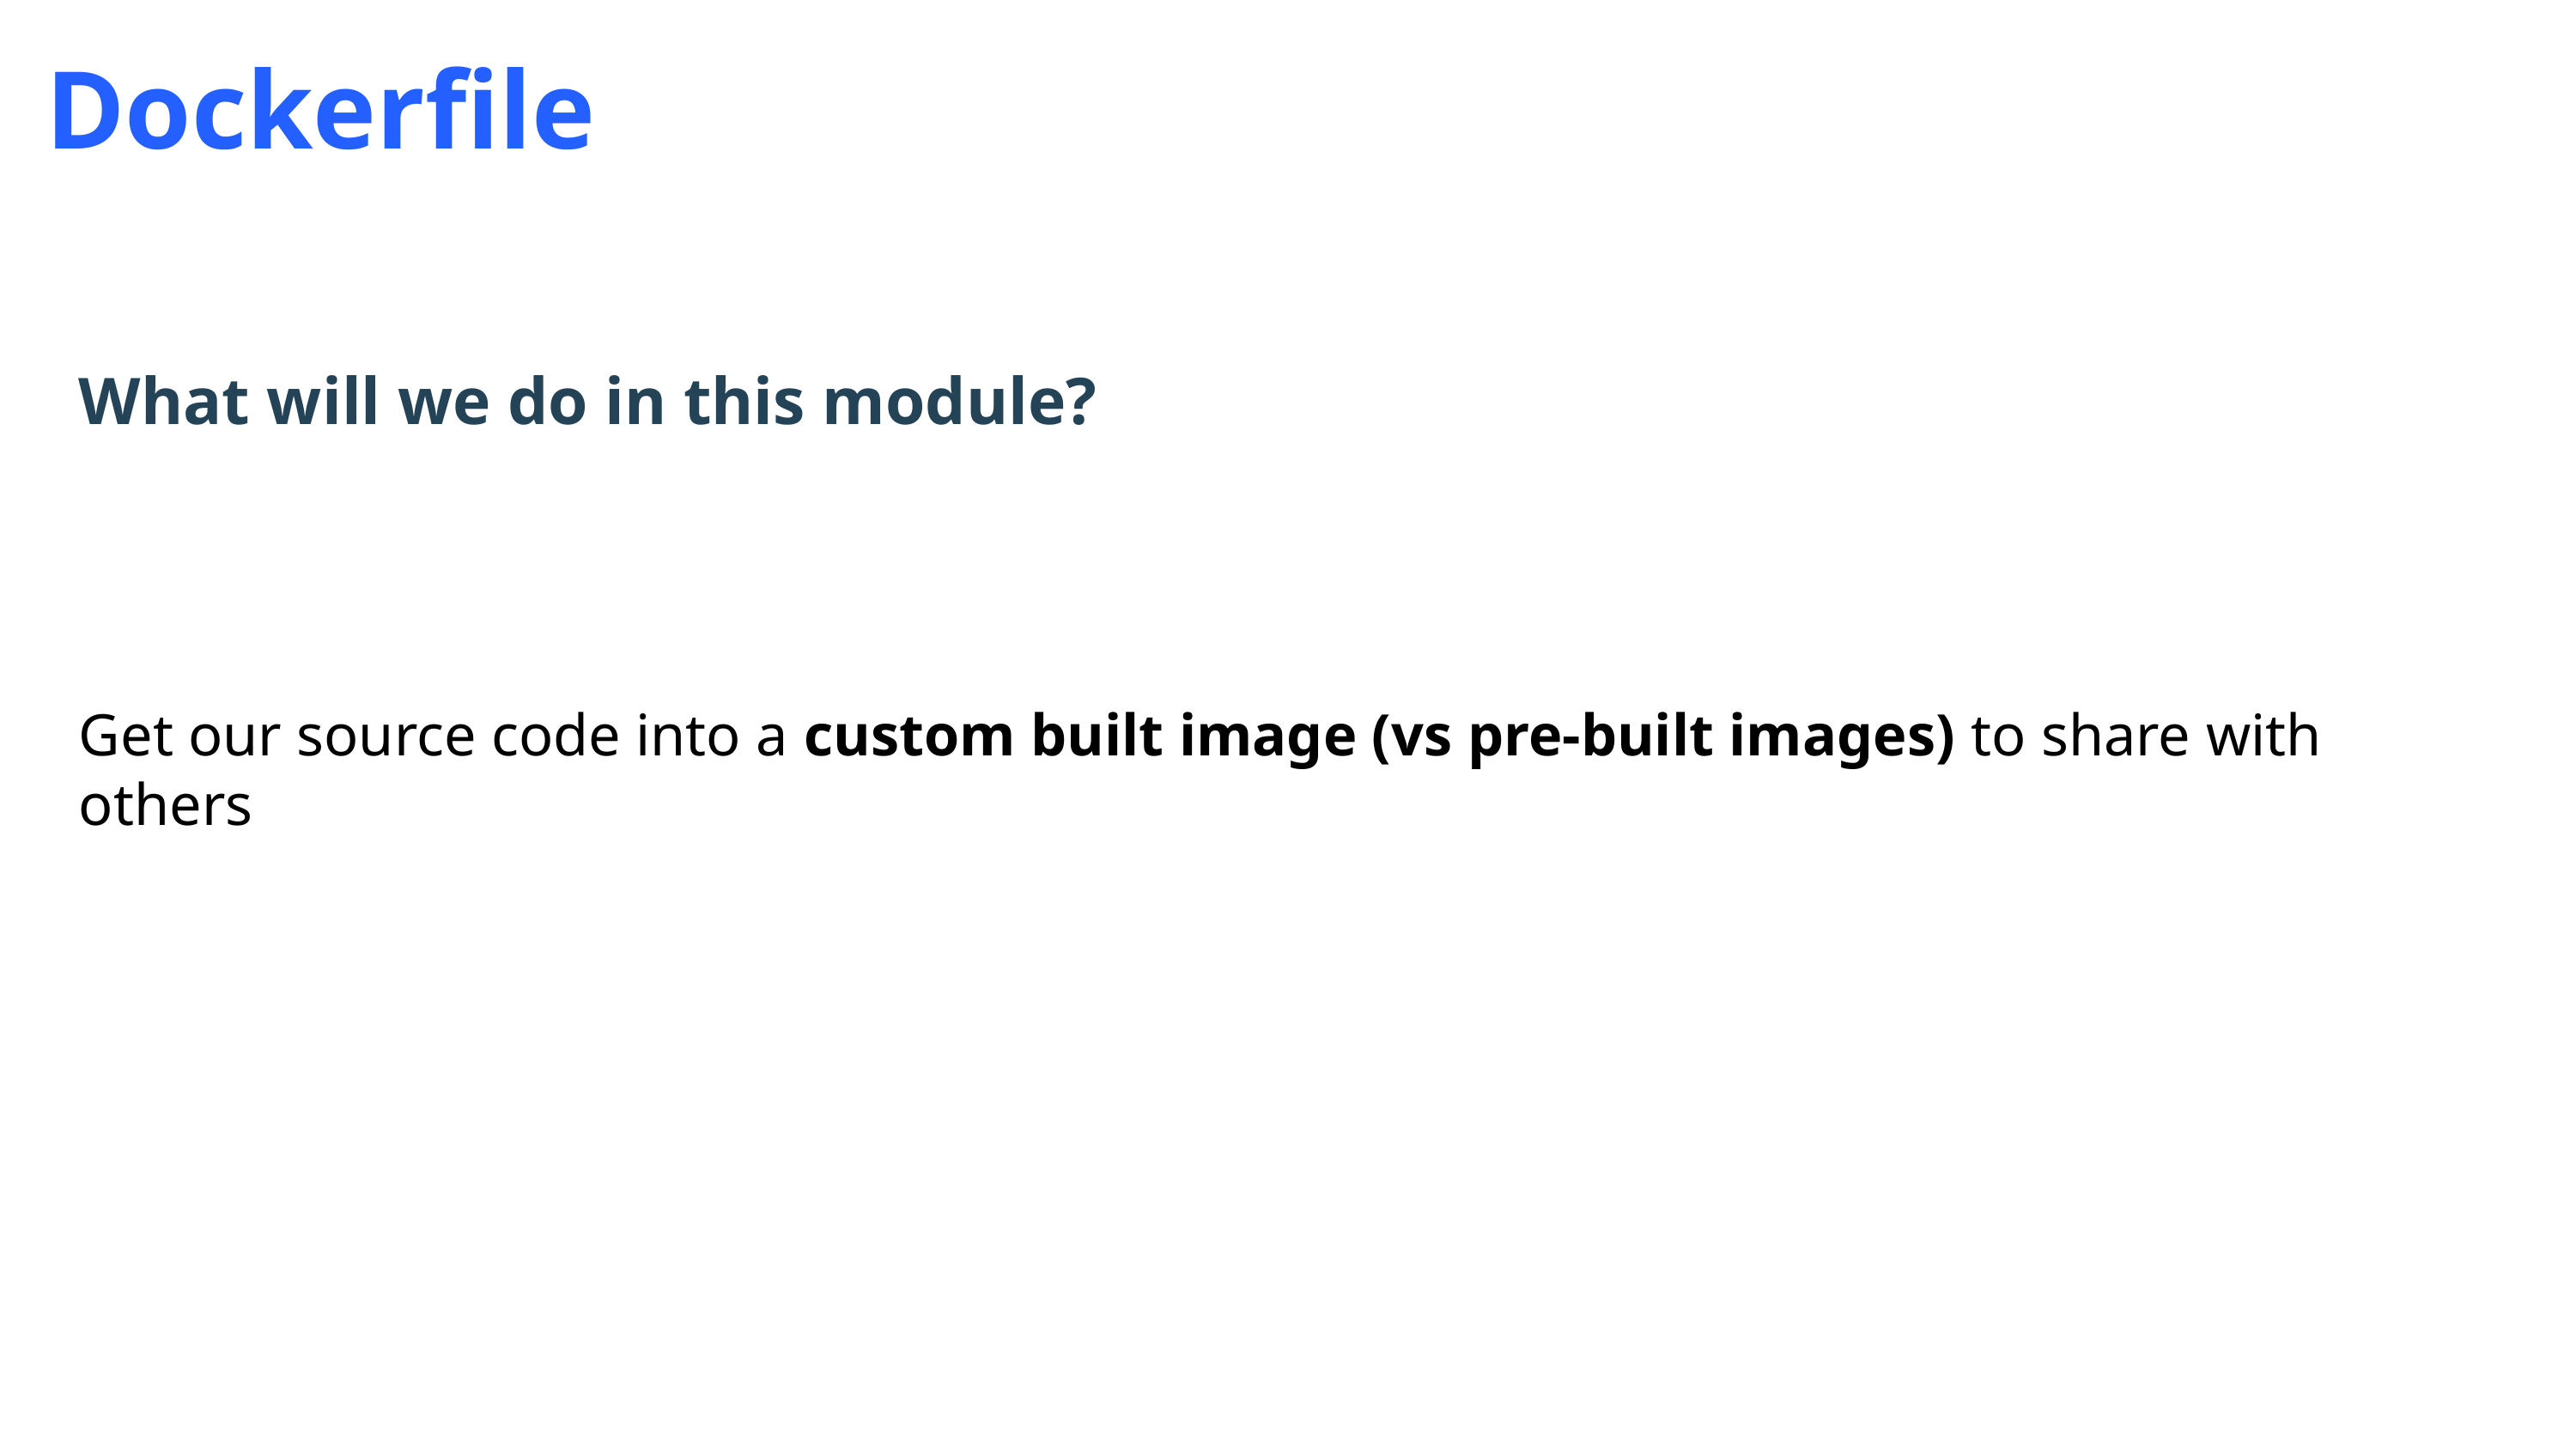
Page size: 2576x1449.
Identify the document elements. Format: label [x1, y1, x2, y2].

text_box [78, 433, 2419, 1108]
text_box [78, 353, 1370, 433]
text_box [45, 30, 2043, 196]
